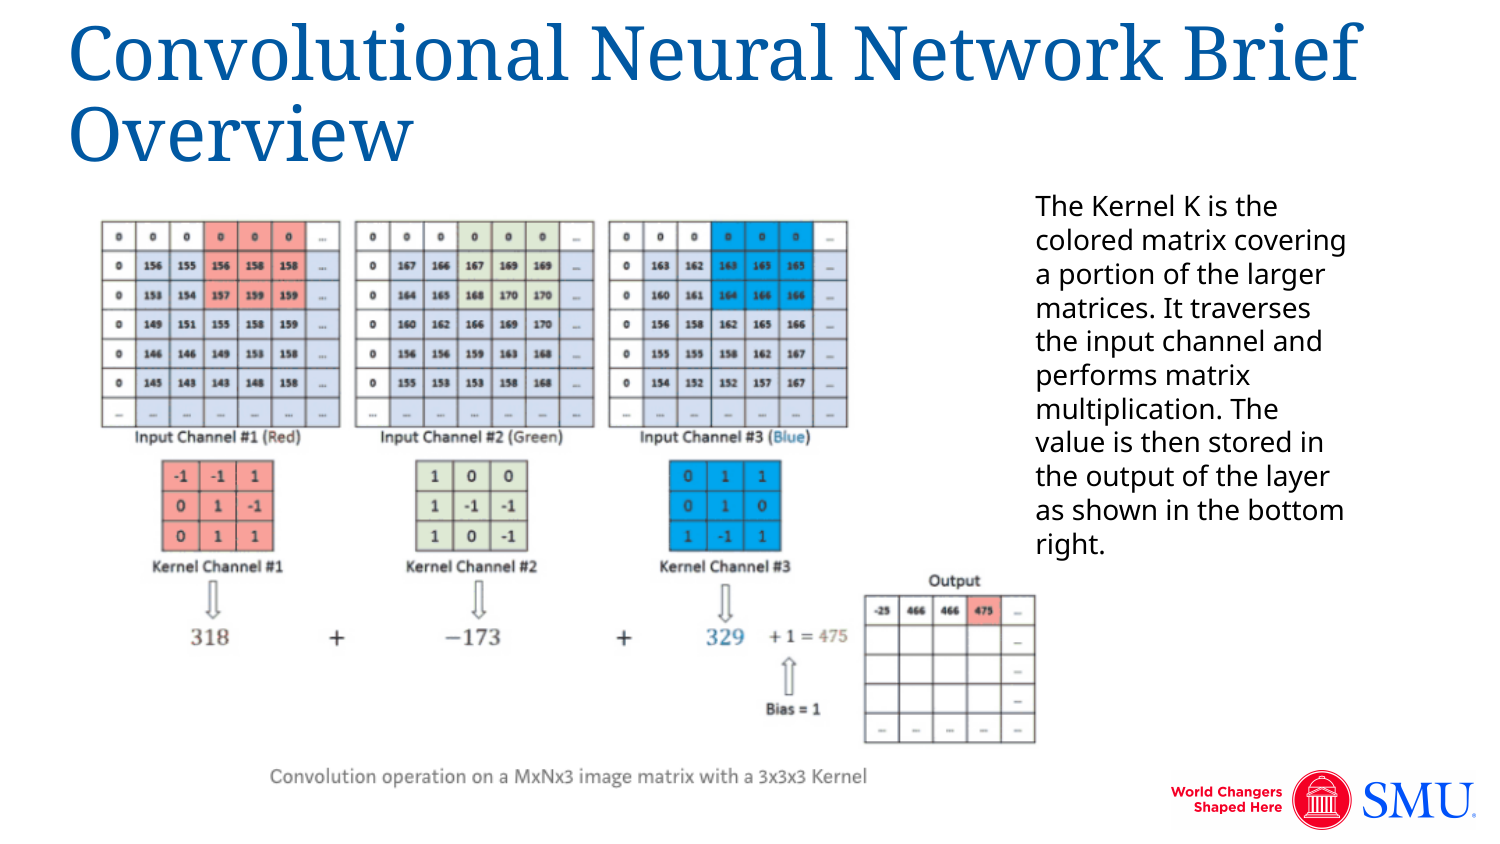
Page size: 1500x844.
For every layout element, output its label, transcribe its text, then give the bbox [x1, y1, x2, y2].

text_box The Kernel K is the colored matrix covering a portion of the larger matrices. It traverses the input channel and performs matrix multiplication. The value is then stored in the output of the layer as shown in the bottom right. [1115, 181, 1365, 568]
title Convolutional Neural Network Brief Overview [52, 0, 1500, 194]
picture [1171, 770, 1476, 830]
picture [67, 181, 1115, 814]
